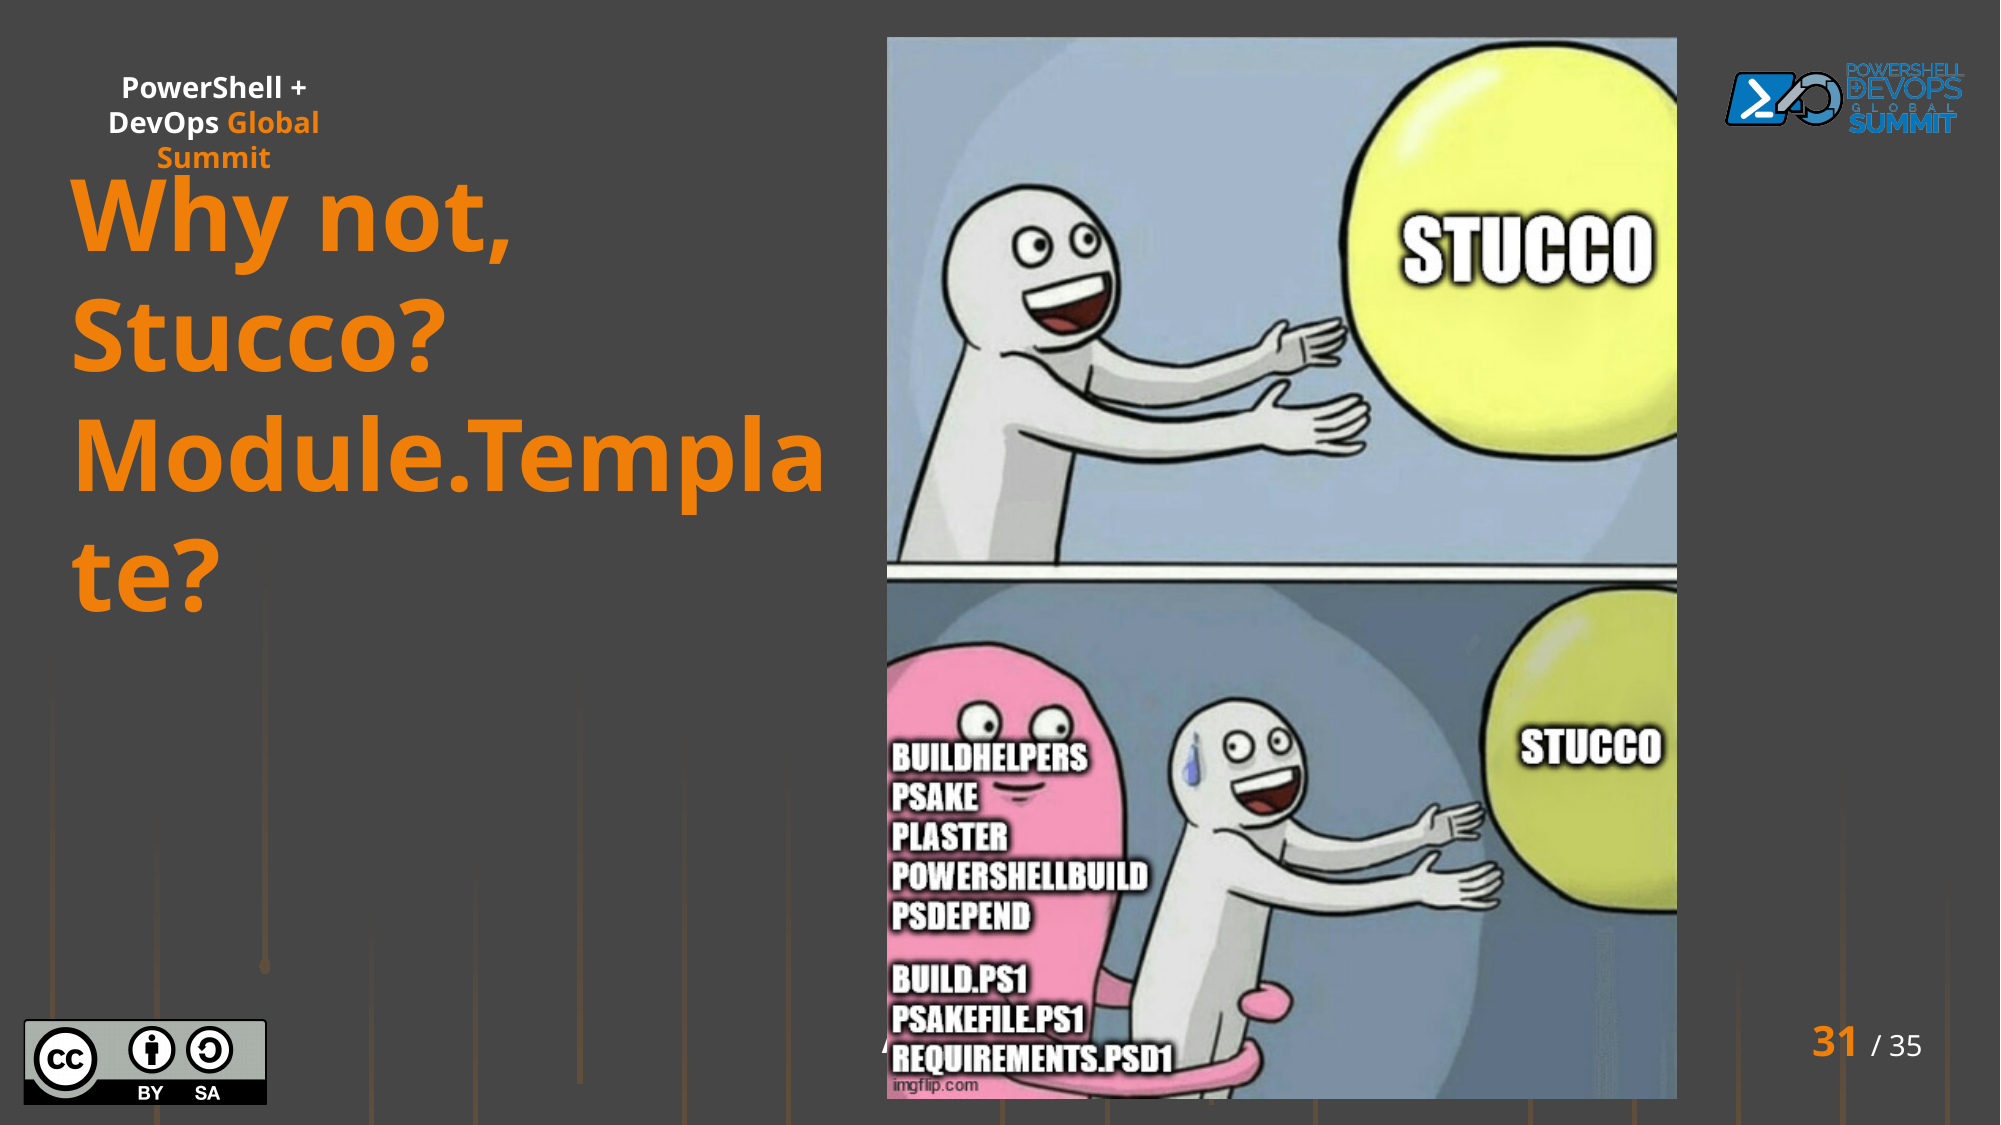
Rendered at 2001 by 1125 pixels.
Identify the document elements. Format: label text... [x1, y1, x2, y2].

picture [887, 37, 1677, 1099]
text_box Why not, Stucco? Module.Template? [55, 144, 872, 759]
picture [1725, 61, 1965, 139]
picture [23, 1019, 267, 1105]
